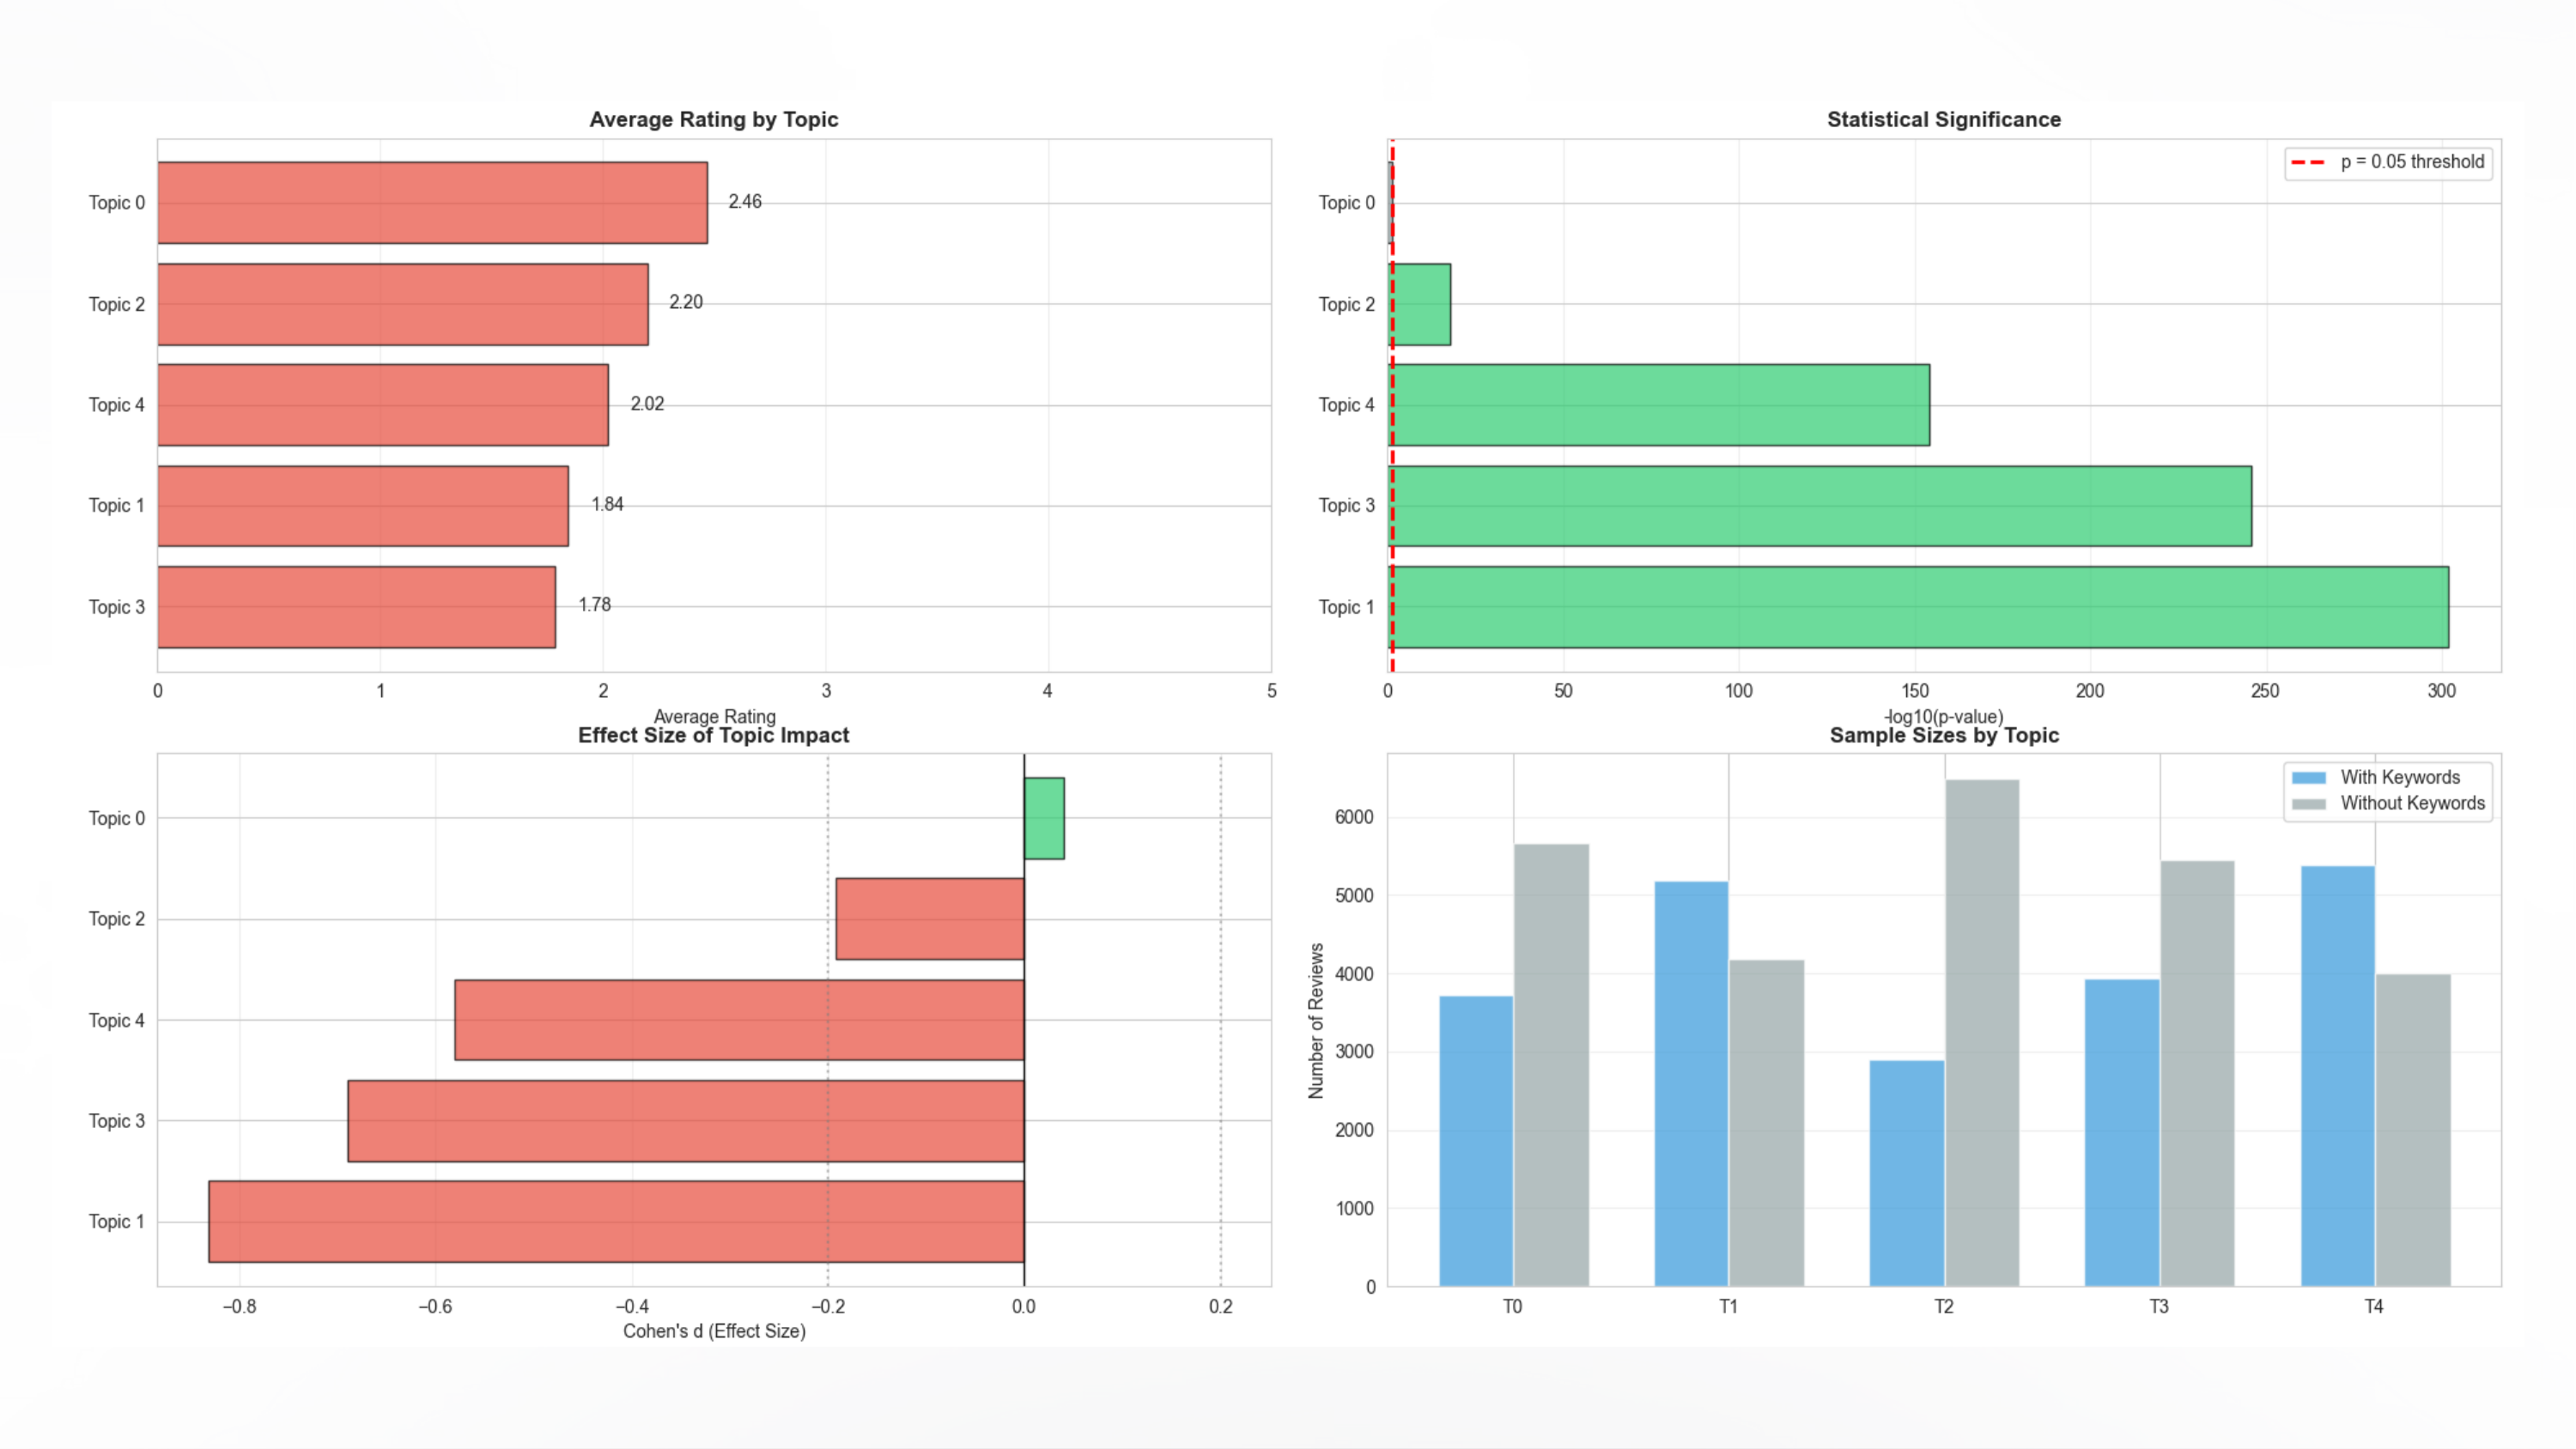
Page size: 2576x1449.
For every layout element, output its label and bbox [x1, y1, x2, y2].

picture [51, 101, 2525, 1348]
text_box [0, 0, 2576, 1449]
